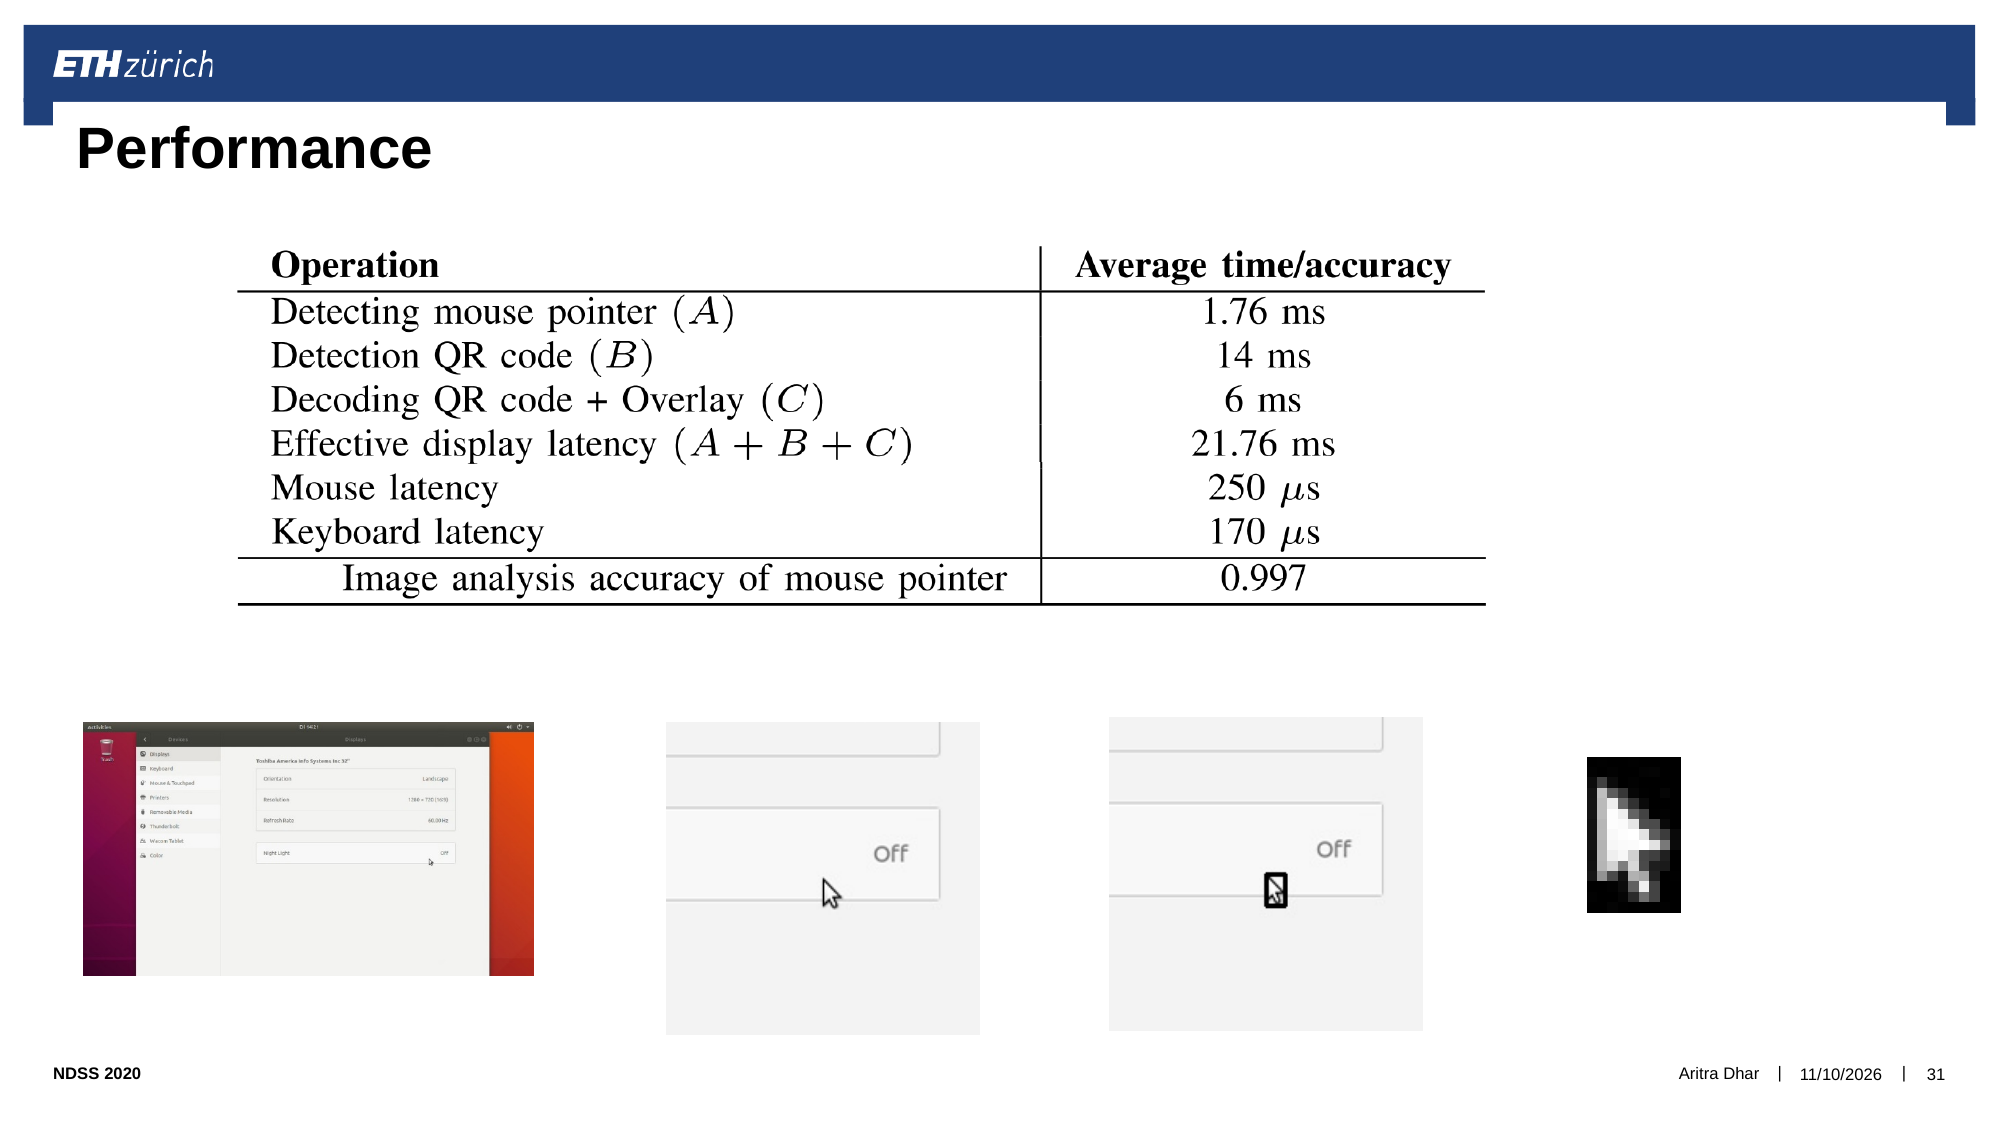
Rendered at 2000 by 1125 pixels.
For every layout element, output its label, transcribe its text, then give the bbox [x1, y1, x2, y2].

picture [236, 237, 1501, 618]
picture [666, 722, 980, 1036]
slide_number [1790, 1034, 1892, 1112]
slide_number 31 [1906, 1034, 1966, 1112]
title Performance [53, 101, 1946, 262]
picture [1586, 756, 1681, 914]
picture [1109, 717, 1423, 1031]
picture [83, 722, 535, 976]
footer Aritra Dhar [999, 1034, 1760, 1111]
